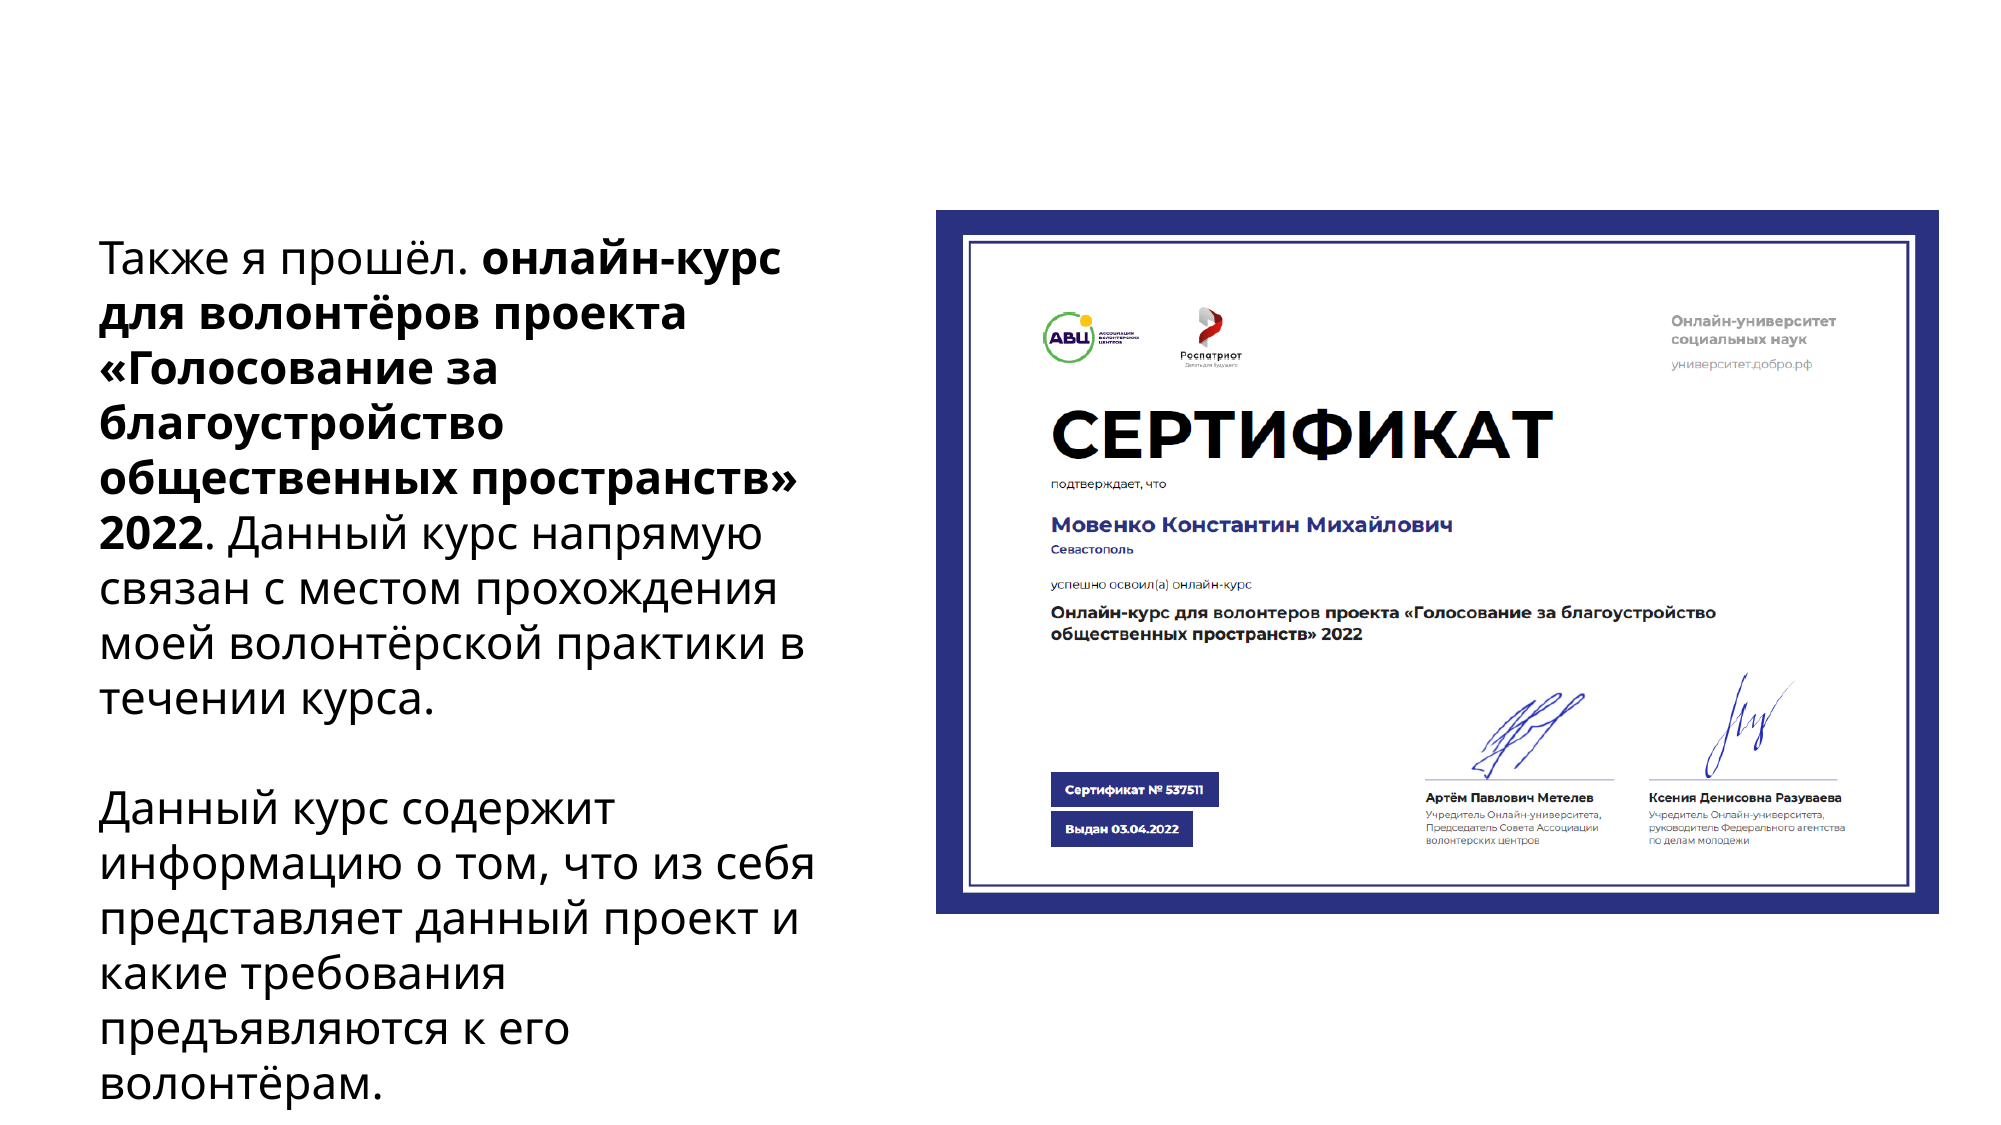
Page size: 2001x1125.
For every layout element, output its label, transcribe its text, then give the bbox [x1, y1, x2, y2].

picture [935, 210, 1939, 915]
text_box Также я прошёл. онлайн-курс для волонтёров проекта «Голосование за благоустройство общественных пространств» 2022. Данный курс напрямую связан с местом прохождения моей волонтёрской практики в течении курса. Данный курс содержит информацию о том, что из себя представляет данный проект и какие требования предъявляются к его волонтёрам. [84, 221, 864, 1117]
